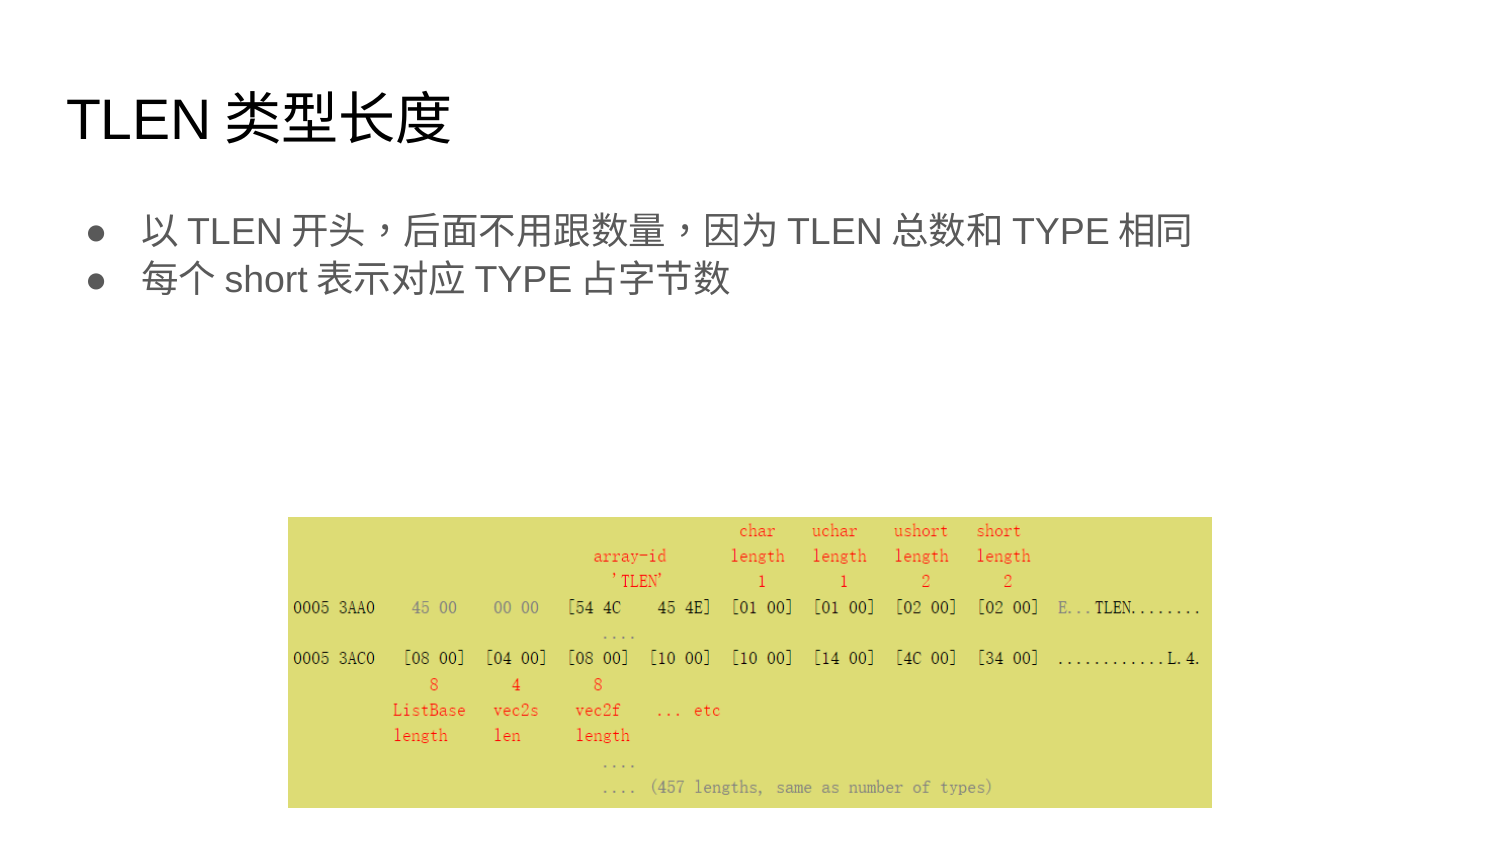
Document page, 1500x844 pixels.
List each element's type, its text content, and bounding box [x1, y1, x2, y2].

list 以TLEN开头，后面不用跟数量，因为TLEN总数和TYPE相同 每个short表示对应TYPE占字节数 [51, 189, 1449, 750]
picture [288, 517, 1212, 808]
title TLEN类型长度 [51, 72, 1449, 167]
